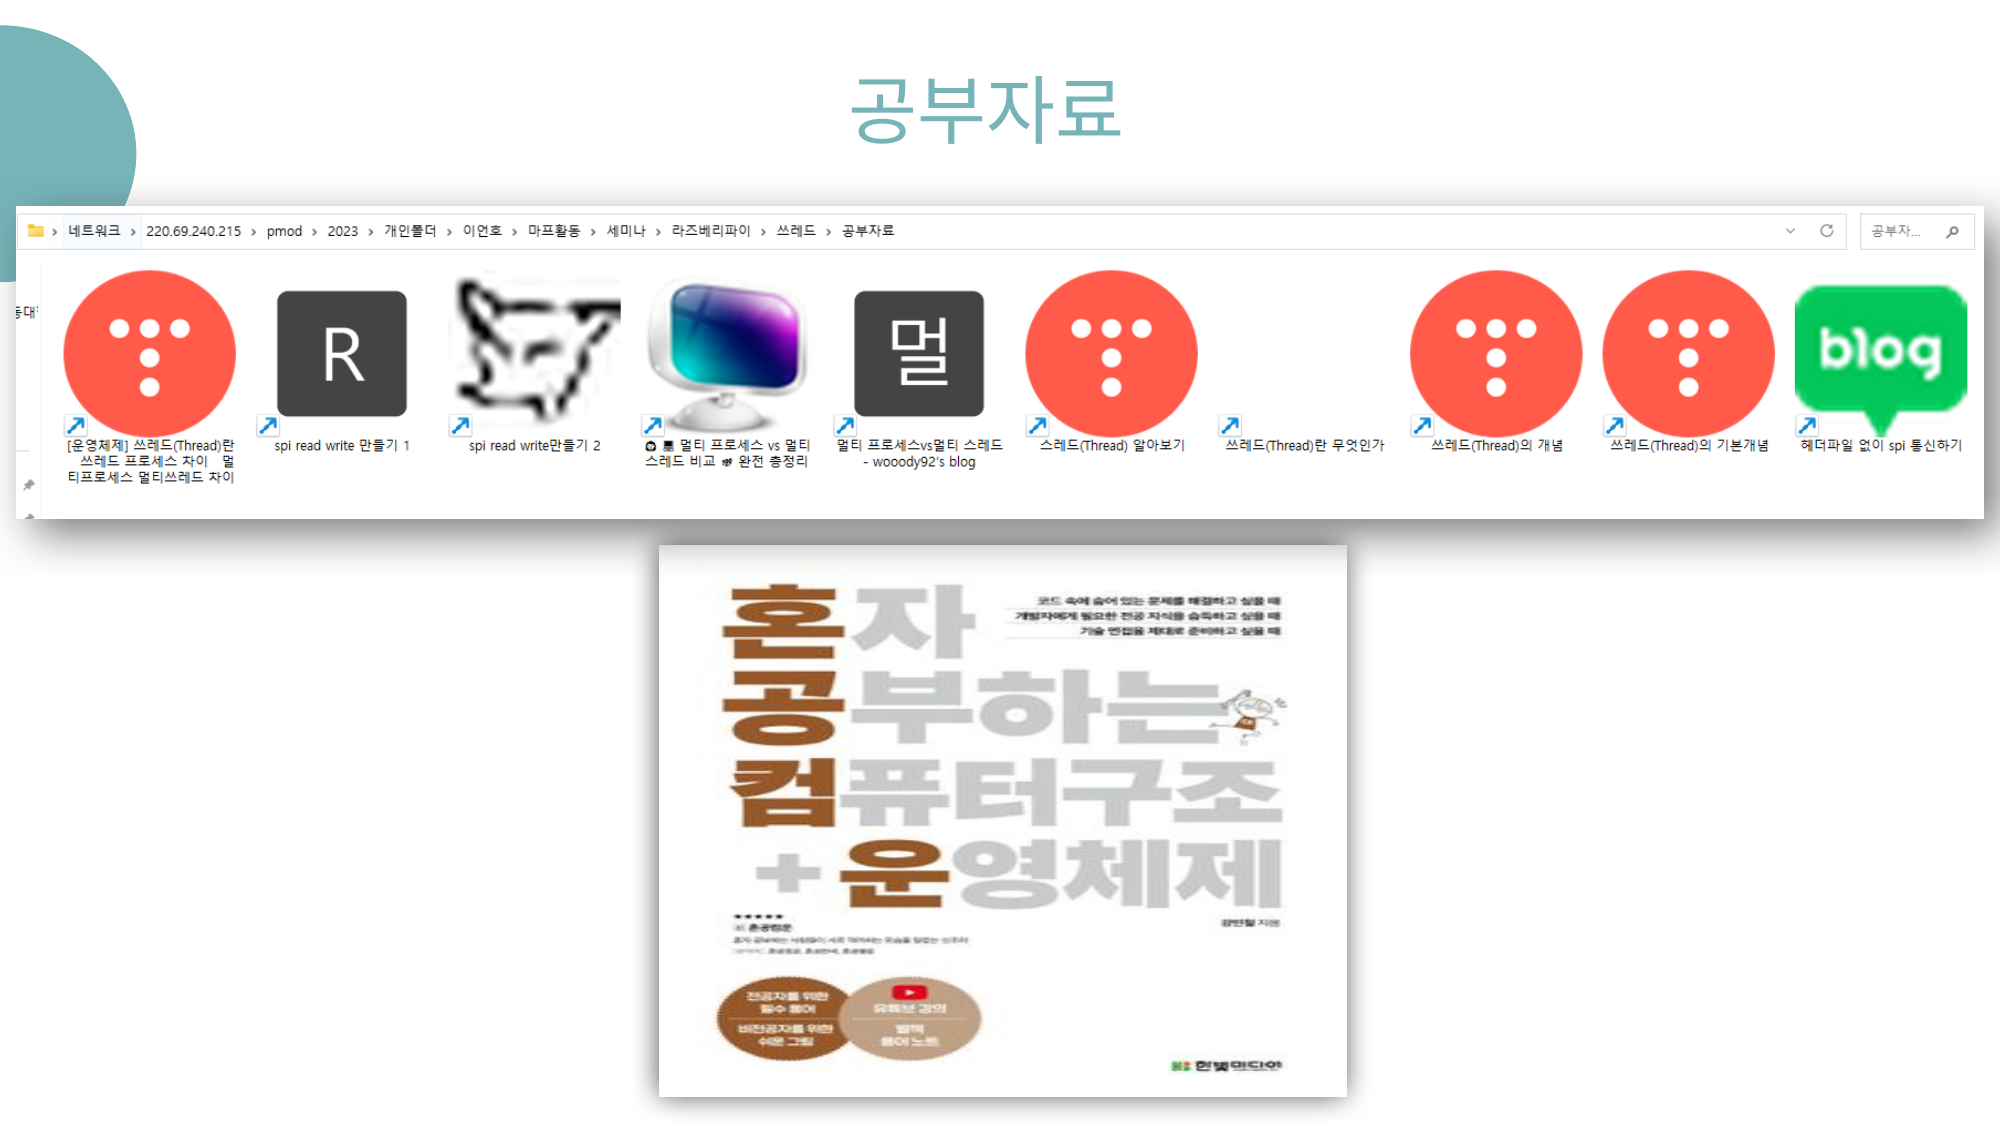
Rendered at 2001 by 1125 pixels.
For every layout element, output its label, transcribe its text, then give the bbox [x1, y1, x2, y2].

picture [659, 545, 1347, 1097]
text_box 공부자료 [833, 56, 1140, 161]
picture [16, 206, 1984, 519]
